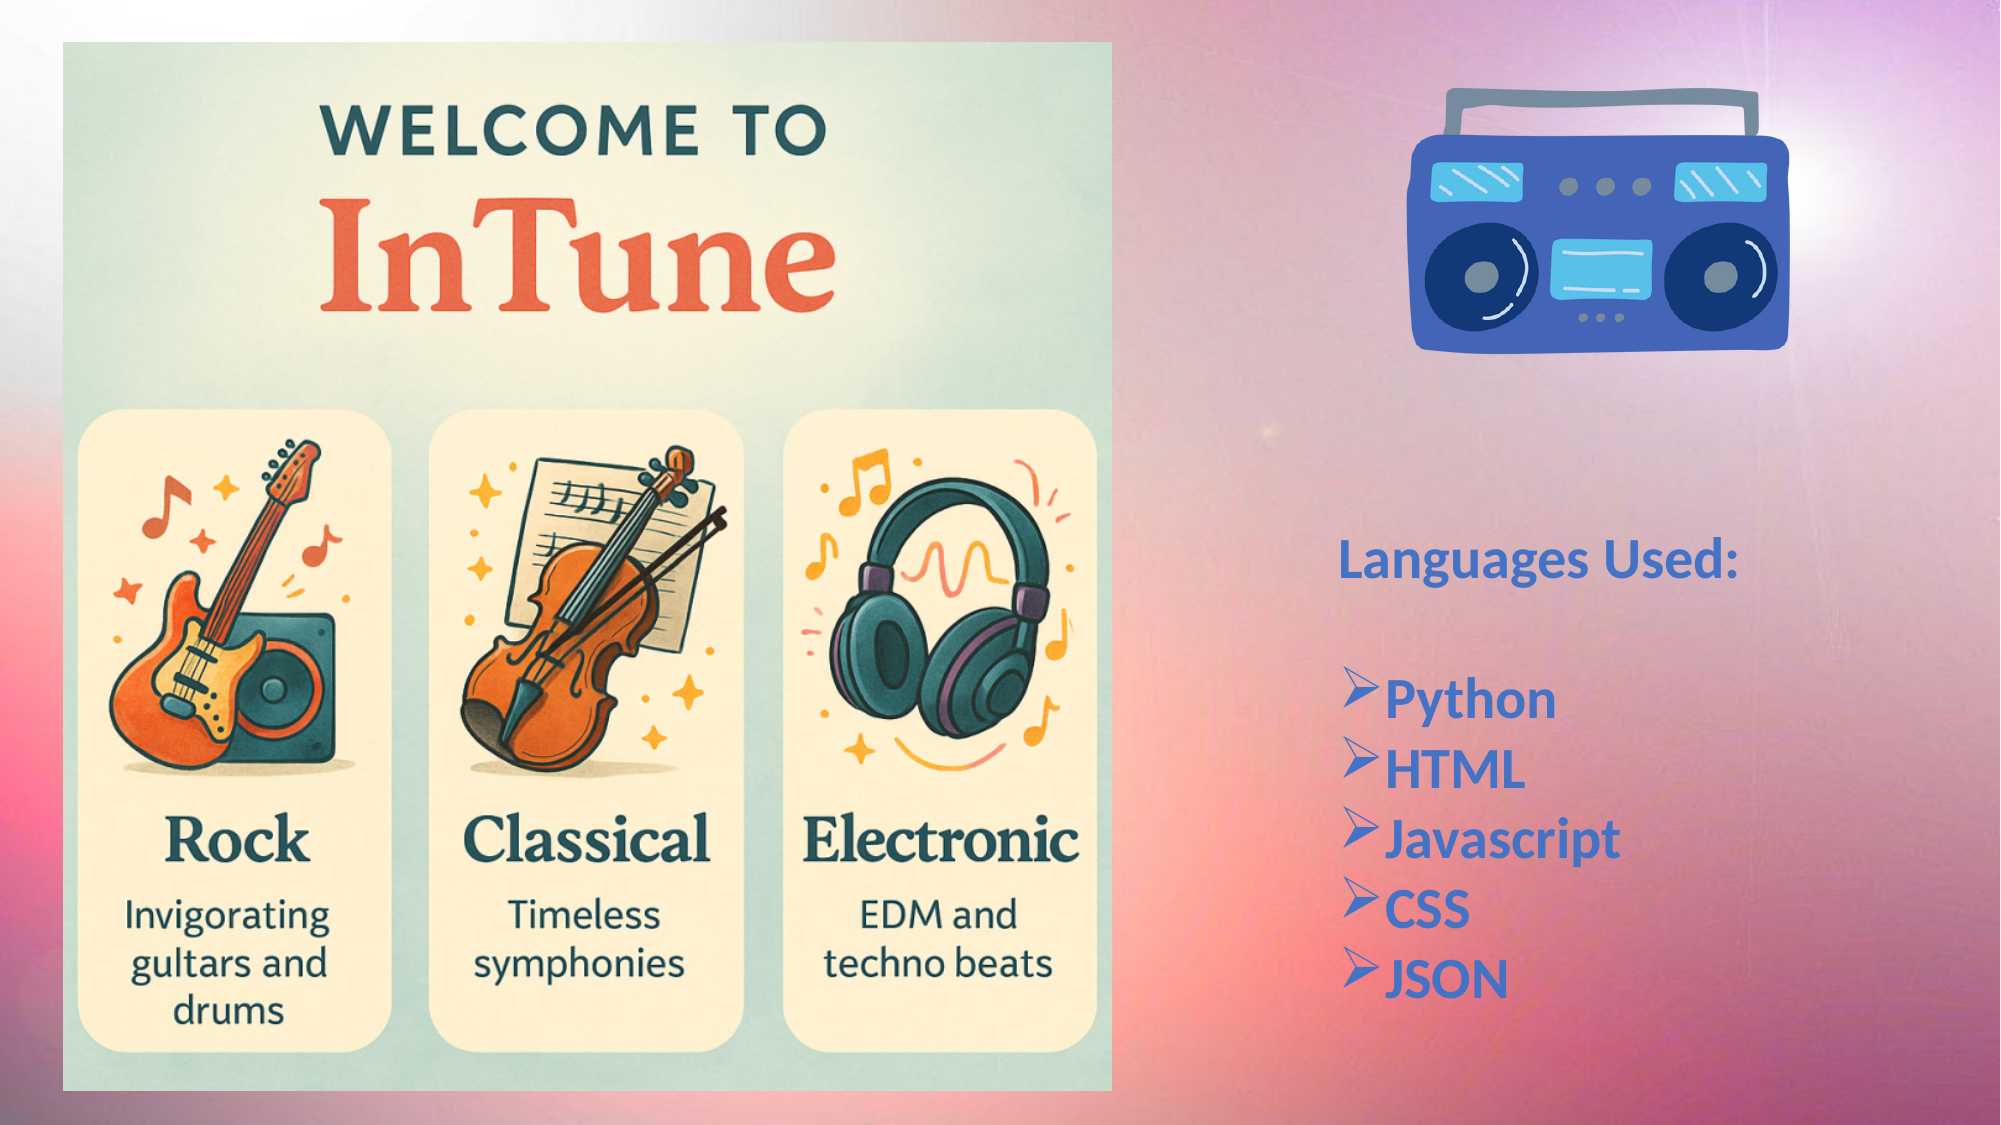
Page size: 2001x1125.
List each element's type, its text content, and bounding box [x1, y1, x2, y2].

picture [0, 0, 2001, 1125]
text_box Languages Used: Python HTML Javascript CSS JSON [1323, 512, 1850, 1068]
